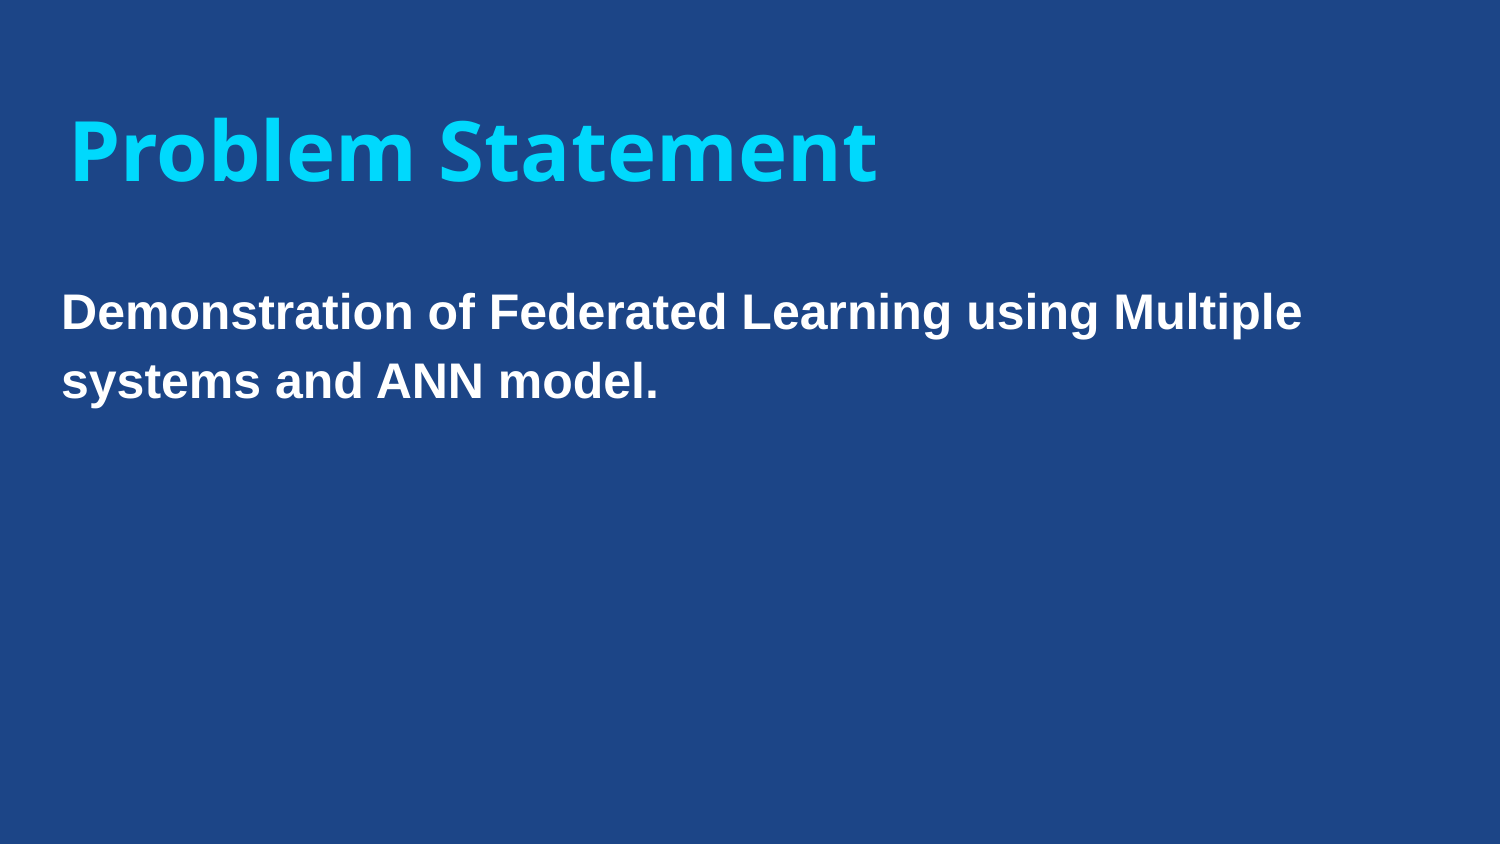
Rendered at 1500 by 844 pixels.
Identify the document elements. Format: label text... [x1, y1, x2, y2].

list Demonstration of Federated Learning using Multiple systems and ANN model. [61, 270, 1421, 746]
title Problem Statement [68, 97, 1454, 239]
